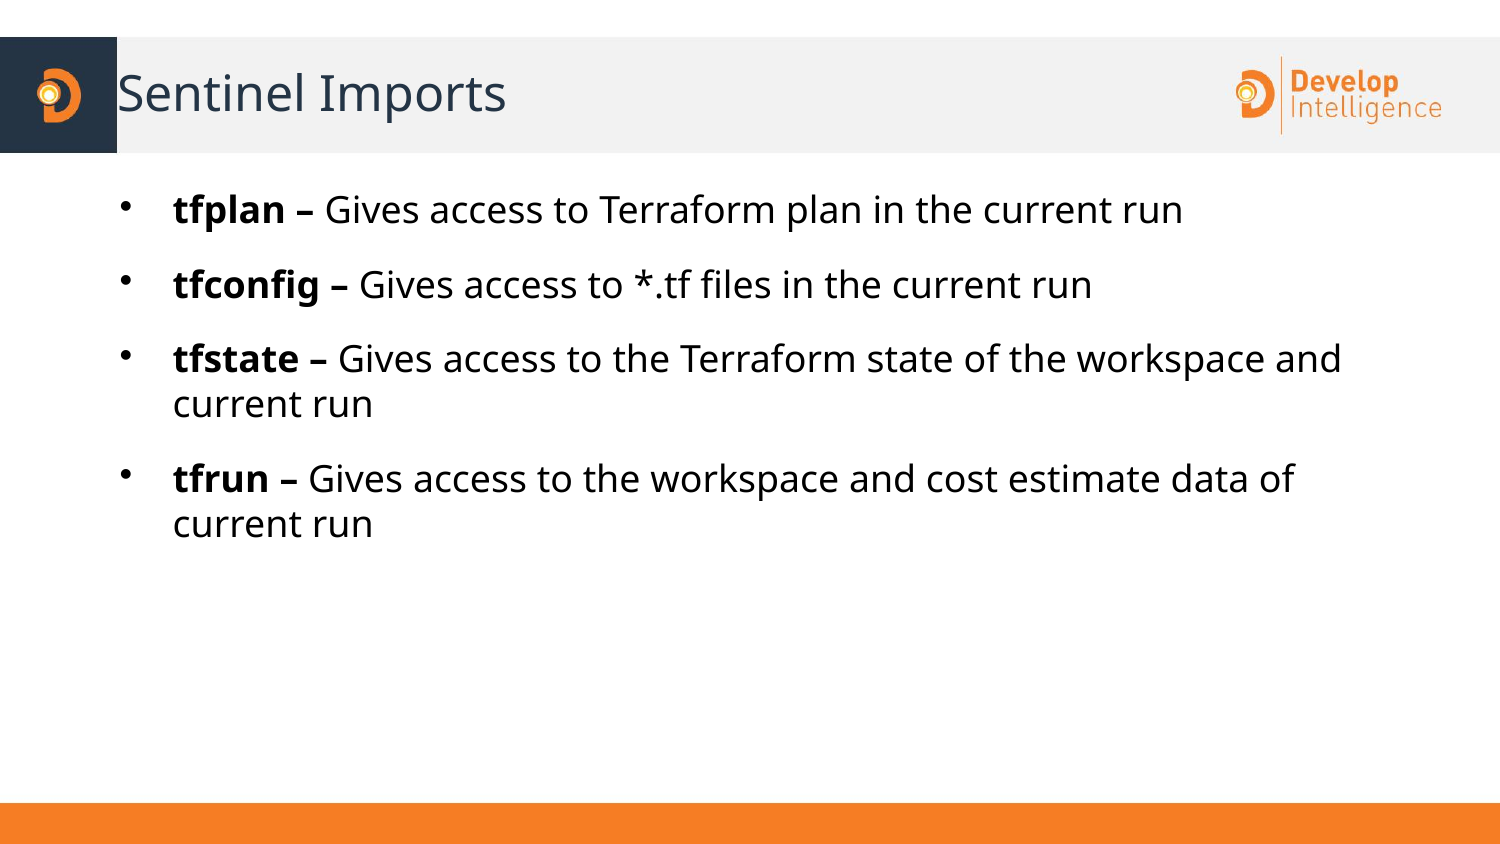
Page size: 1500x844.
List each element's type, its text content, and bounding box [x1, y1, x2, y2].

picture [0, 0, 1500, 844]
title Sentinel Imports [117, 39, 1499, 152]
list tfplan – Gives access to Terraform plan in the current run tfconfig – Gives access to *.tf files in the current run tfstate – Gives access to the Terraform state of the workspace and current run tfrun – Gives access to the workspace and cost estimate data of current run [101, 186, 1395, 762]
